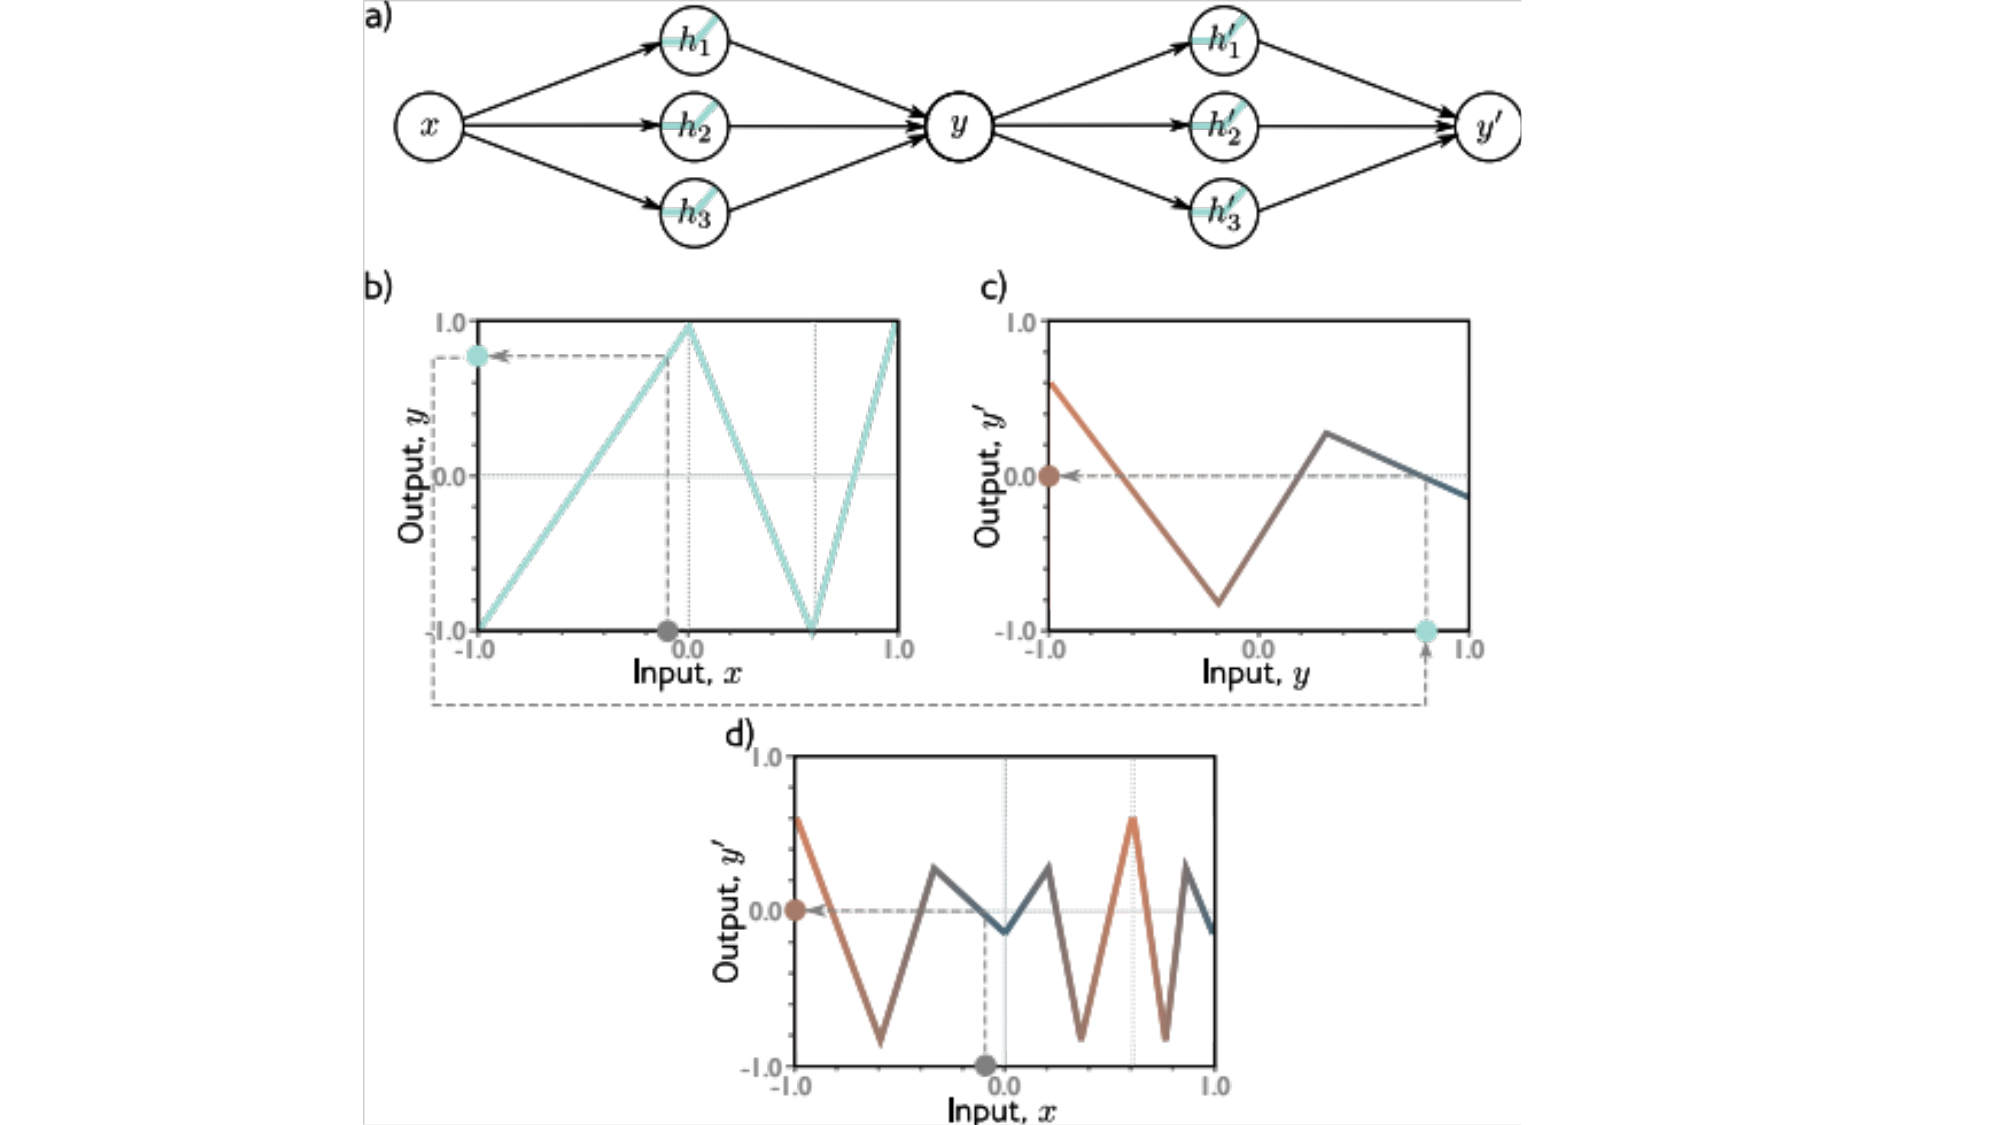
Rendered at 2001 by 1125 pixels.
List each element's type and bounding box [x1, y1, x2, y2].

picture [362, 0, 1522, 1125]
